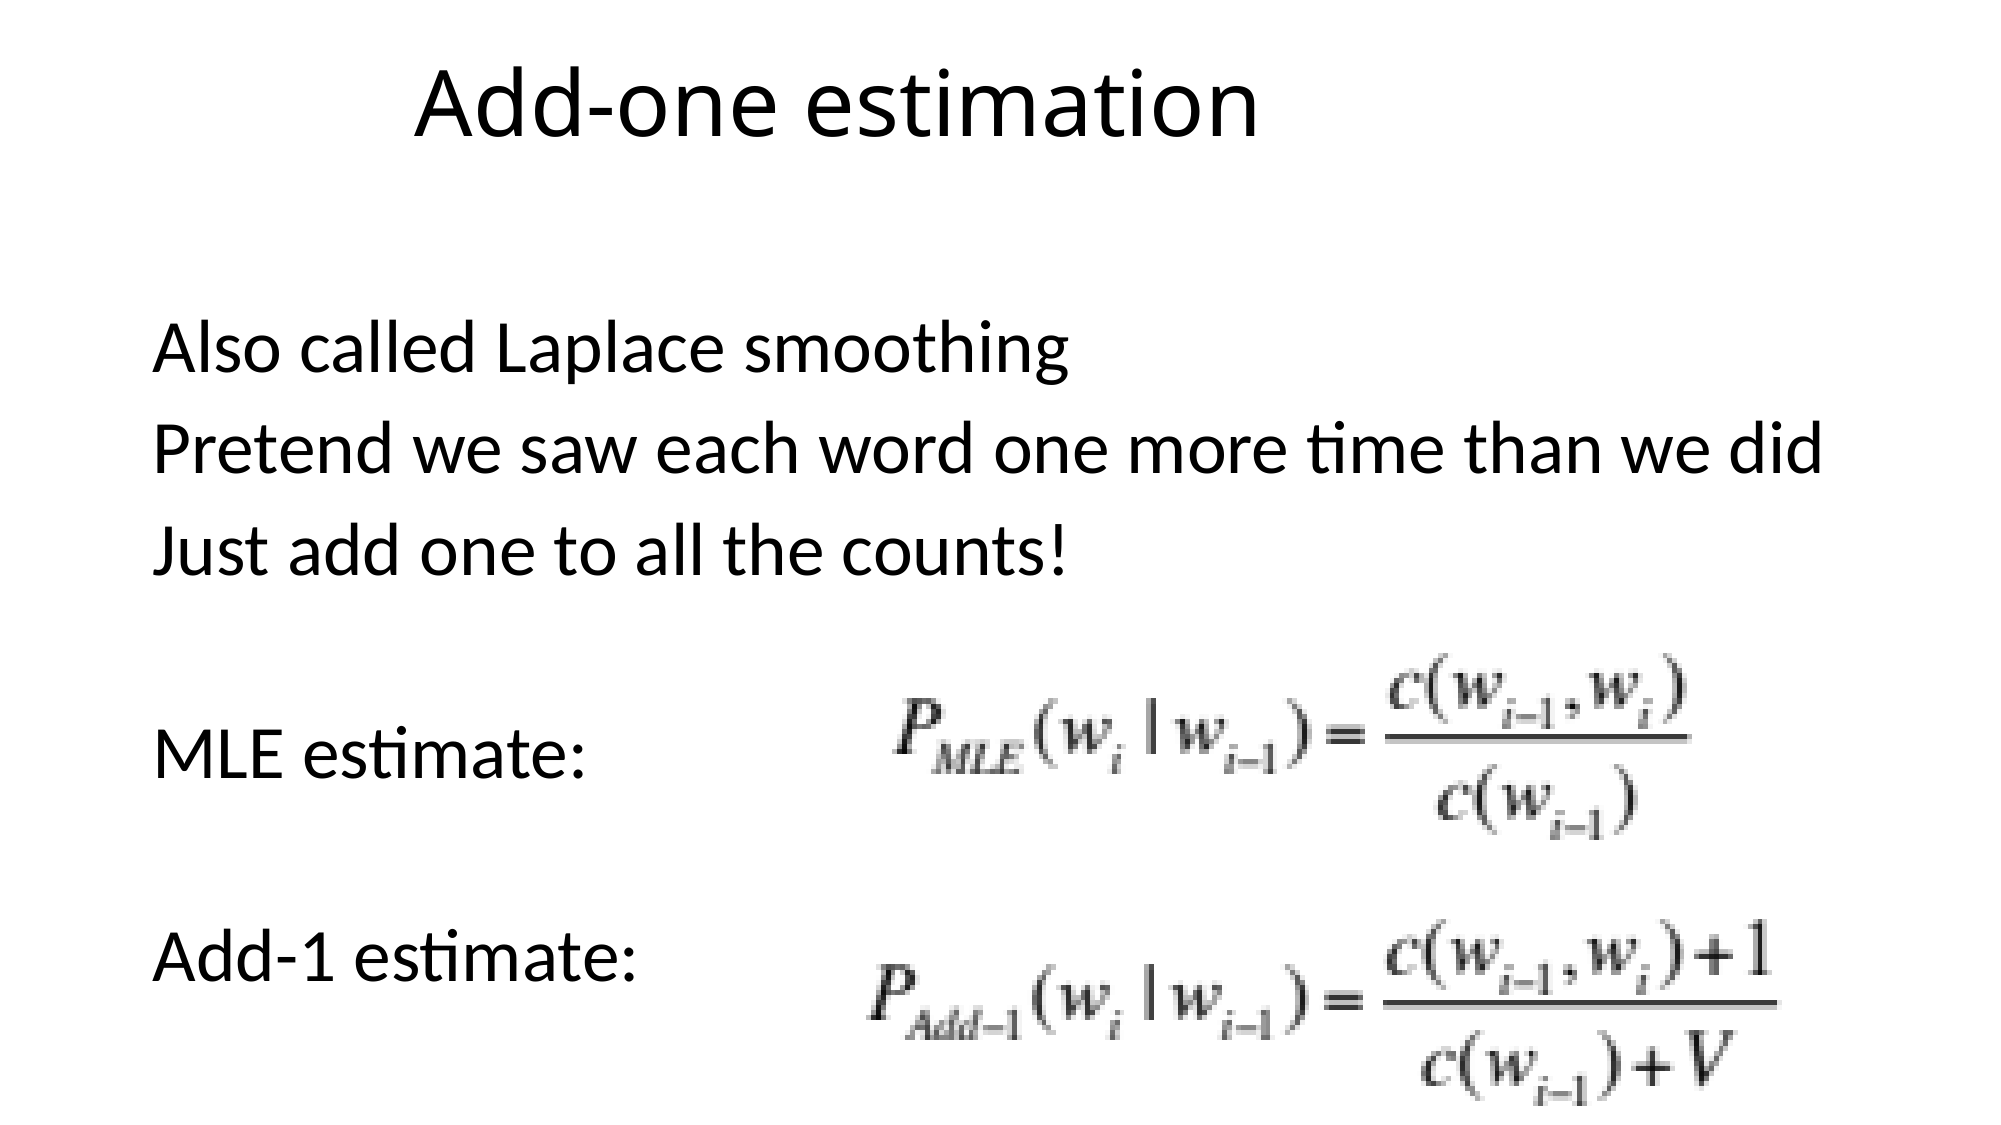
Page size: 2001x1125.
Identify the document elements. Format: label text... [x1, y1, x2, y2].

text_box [883, 628, 1698, 846]
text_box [857, 894, 1788, 1113]
title Add-one estimation [399, 0, 1967, 213]
list Also called Laplace smoothing Pretend we saw each word one more time than we did Just add one to all the counts! MLE estimate: Add-1 estimate: [137, 299, 1863, 1014]
